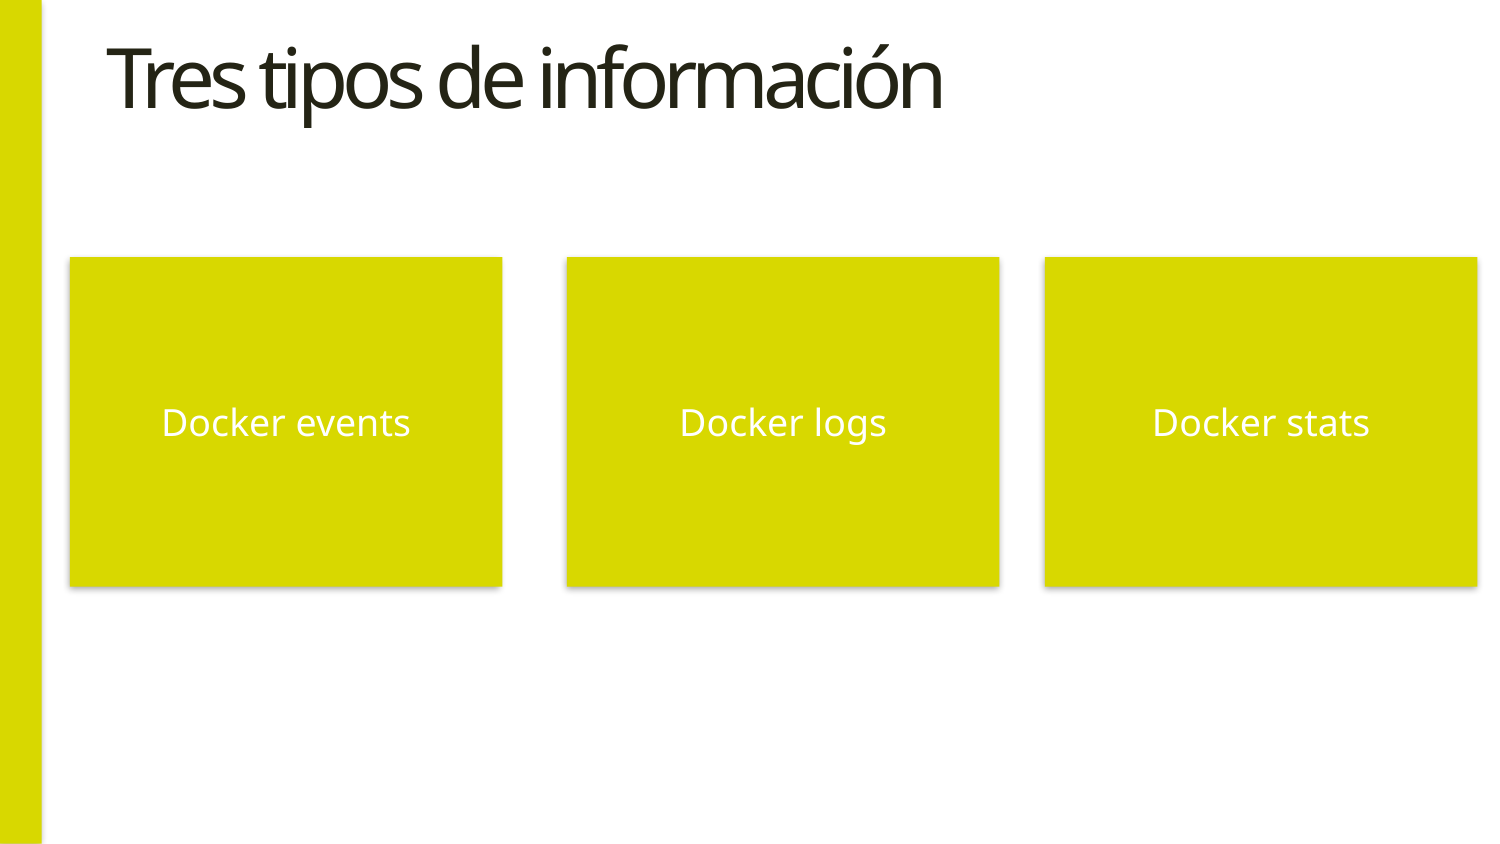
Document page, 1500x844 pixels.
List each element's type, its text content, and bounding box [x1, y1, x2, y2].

text_box Docker events [69, 256, 503, 587]
title Tres tipos de información [106, 0, 1459, 133]
text_box Docker stats [1044, 256, 1478, 587]
text_box Docker logs [566, 256, 1000, 587]
text_box [0, 0, 42, 844]
